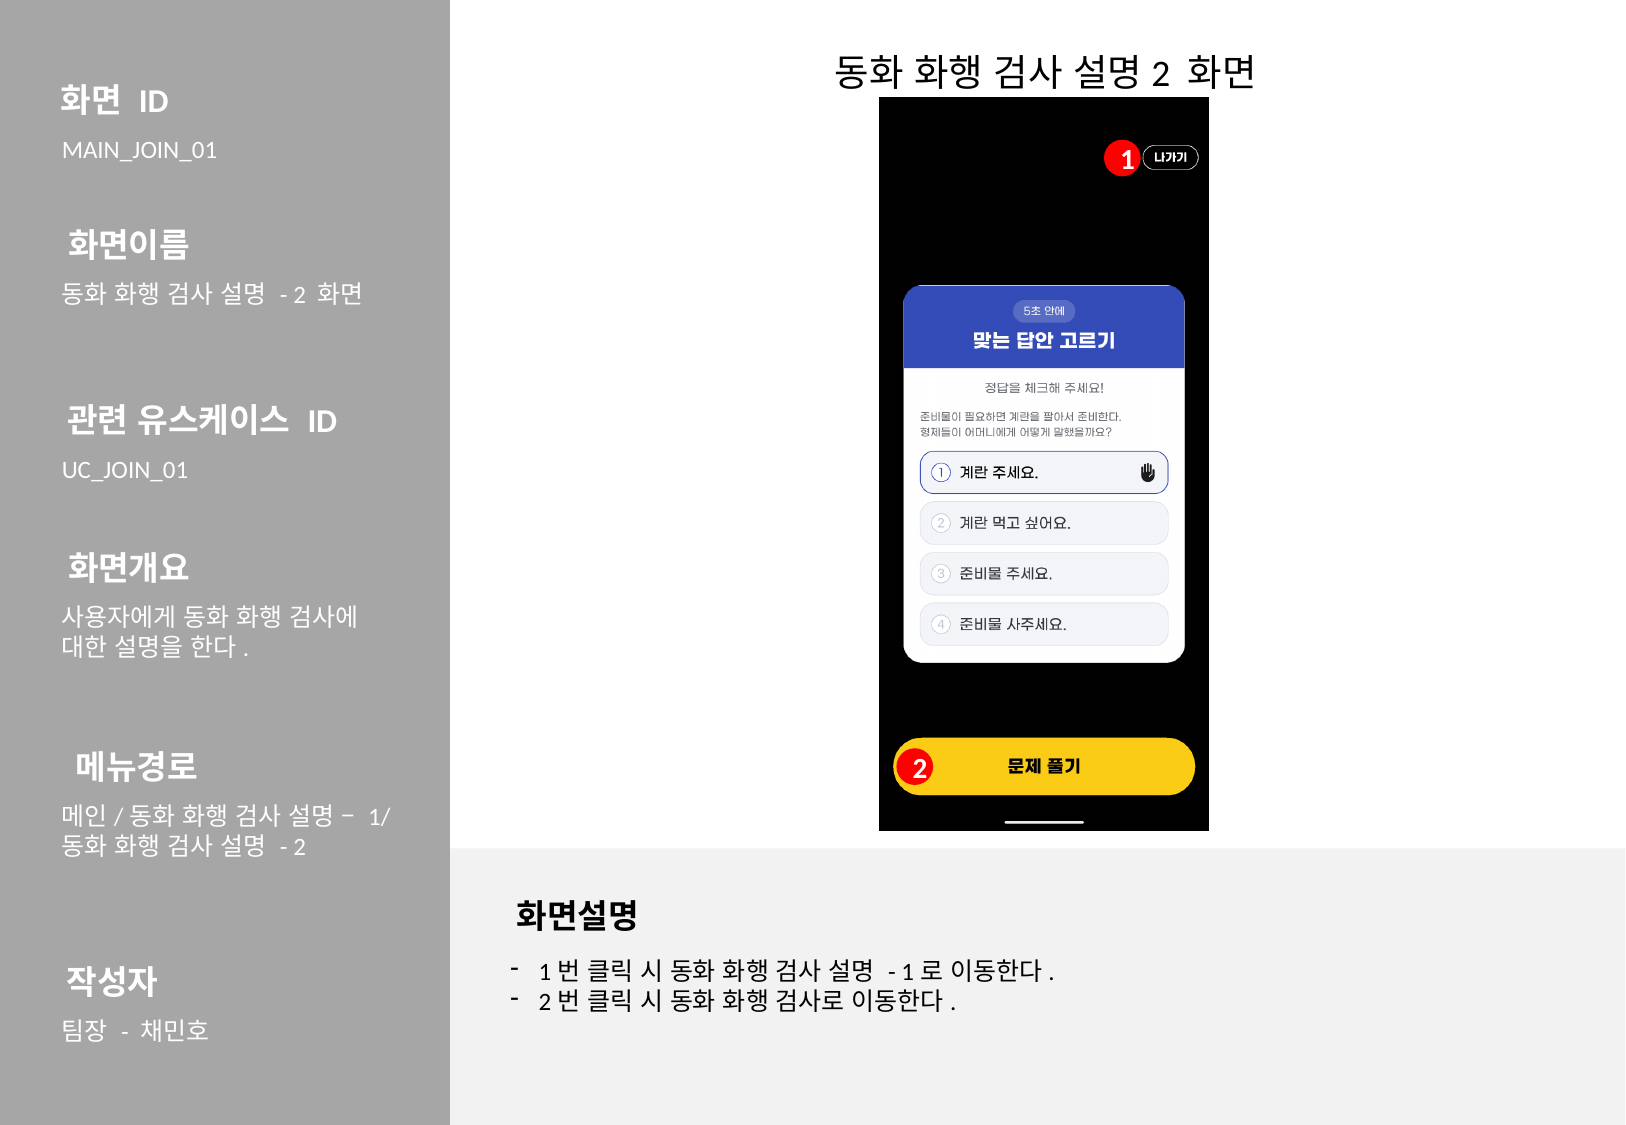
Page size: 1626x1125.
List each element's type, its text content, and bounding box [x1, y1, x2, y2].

text_box [0, 0, 450, 1125]
text_box 동화 화행 검사 설명2 화면 [819, 41, 1272, 101]
text_box [450, 848, 1625, 1125]
picture [878, 96, 1210, 832]
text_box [46, 390, 404, 492]
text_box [46, 953, 404, 1055]
text_box 화면설명 [501, 887, 654, 943]
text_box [46, 70, 404, 172]
text_box 1번 클릭 시 동화 화행 검사 설명 - 1로 이동한다. 2번 클릭 시 동화 화행 검사로 이동한다. [495, 948, 1593, 1024]
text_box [46, 738, 437, 870]
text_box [46, 215, 404, 317]
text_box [46, 539, 404, 671]
